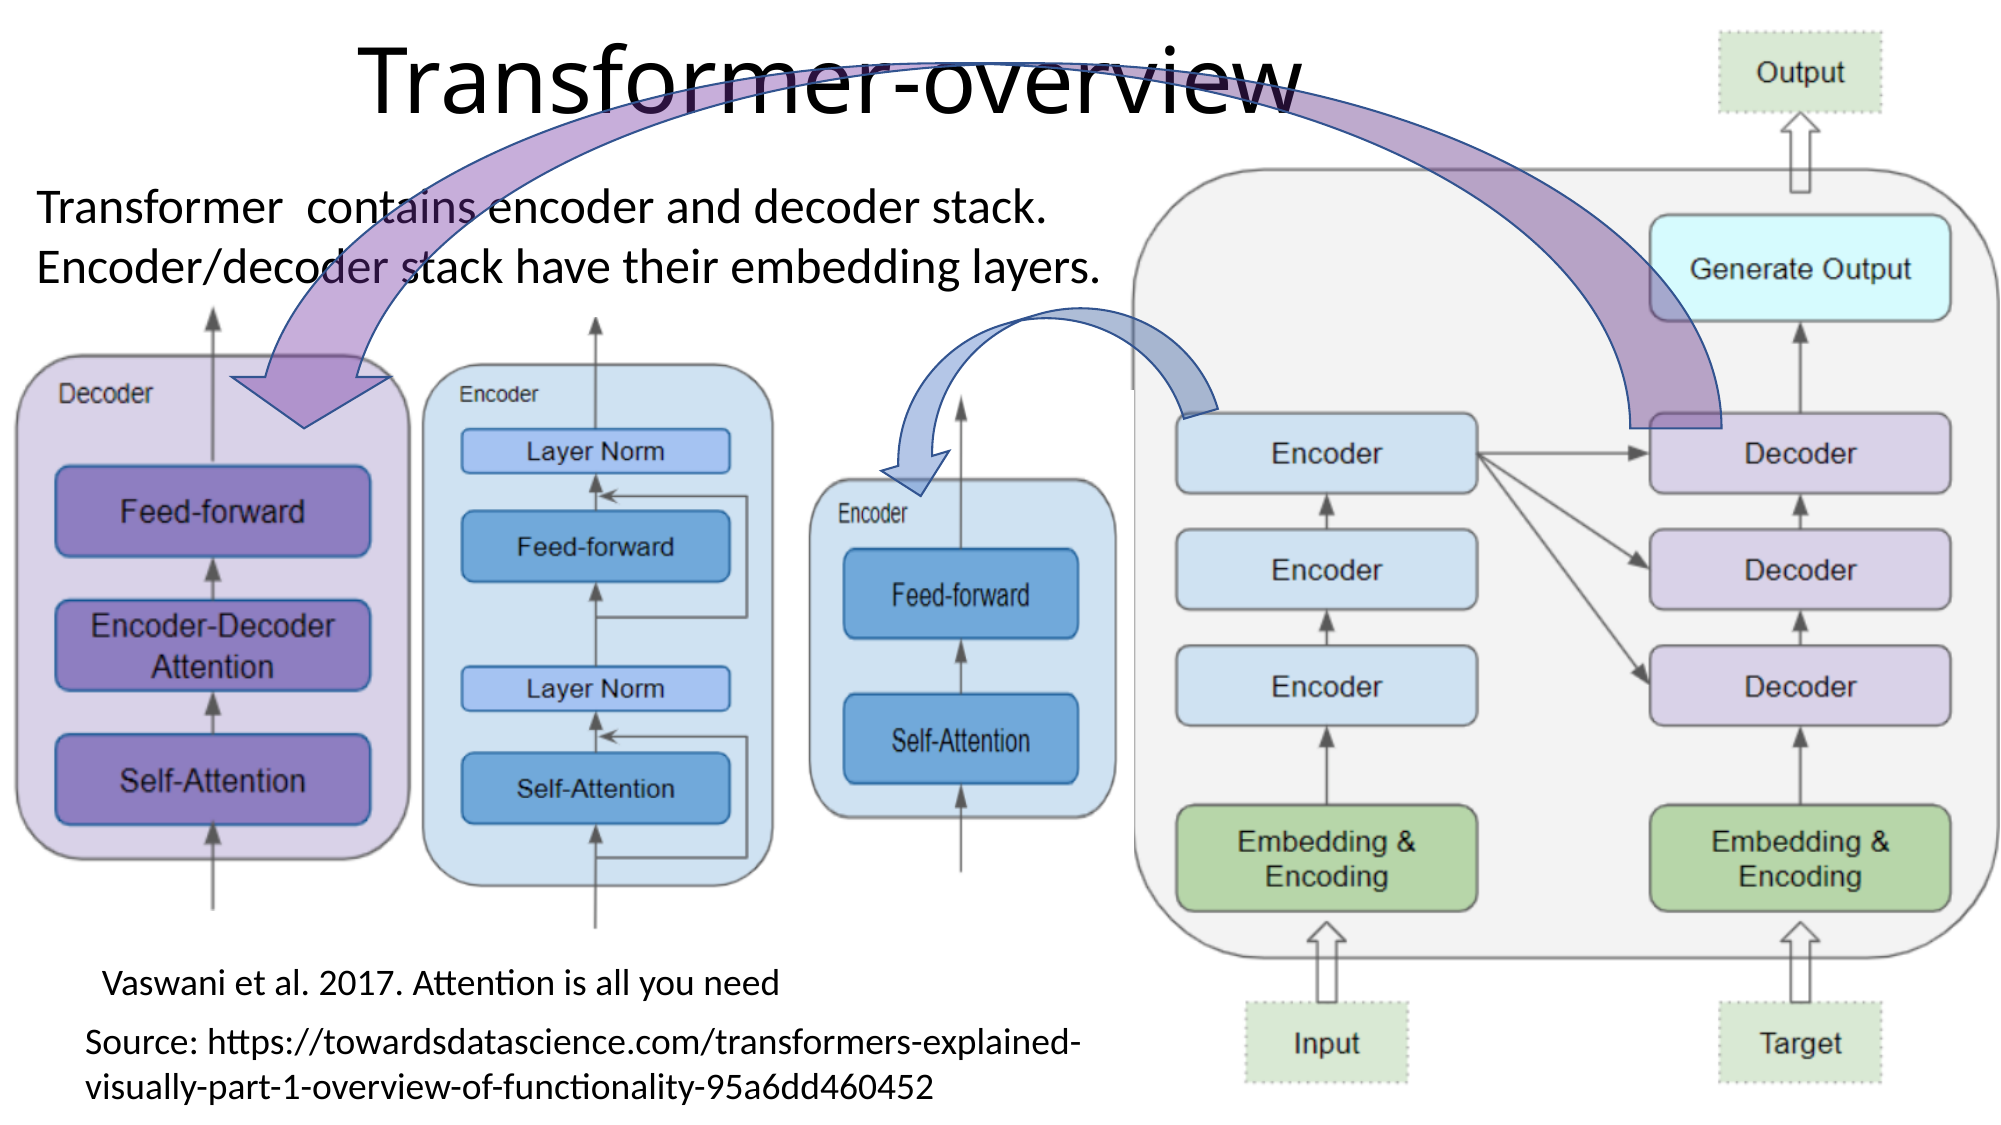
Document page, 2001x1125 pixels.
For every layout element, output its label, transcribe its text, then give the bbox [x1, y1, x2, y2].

text_box Transformer contains encoder and decoder stack. Encoder/decoder stack have their embedding layers. [395, 166, 1097, 301]
text_box [917, 307, 1097, 390]
text_box Source: https://towardsdatascience.com/transformers-explained-visually-part-1-overview-of-functionality-95a6dd460452 [70, 1009, 1113, 1115]
text_box Vaswani et al. 2017. Attention is all you need [87, 950, 796, 1009]
picture [8, 303, 1134, 930]
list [1097, 0, 2000, 1094]
text_box [298, 62, 1097, 303]
text_box Transformer contains encoder and decoder stack. Encoder/decoder stack have their embedding layers. [21, 166, 463, 301]
title Transformer-overview [48, 16, 1097, 152]
